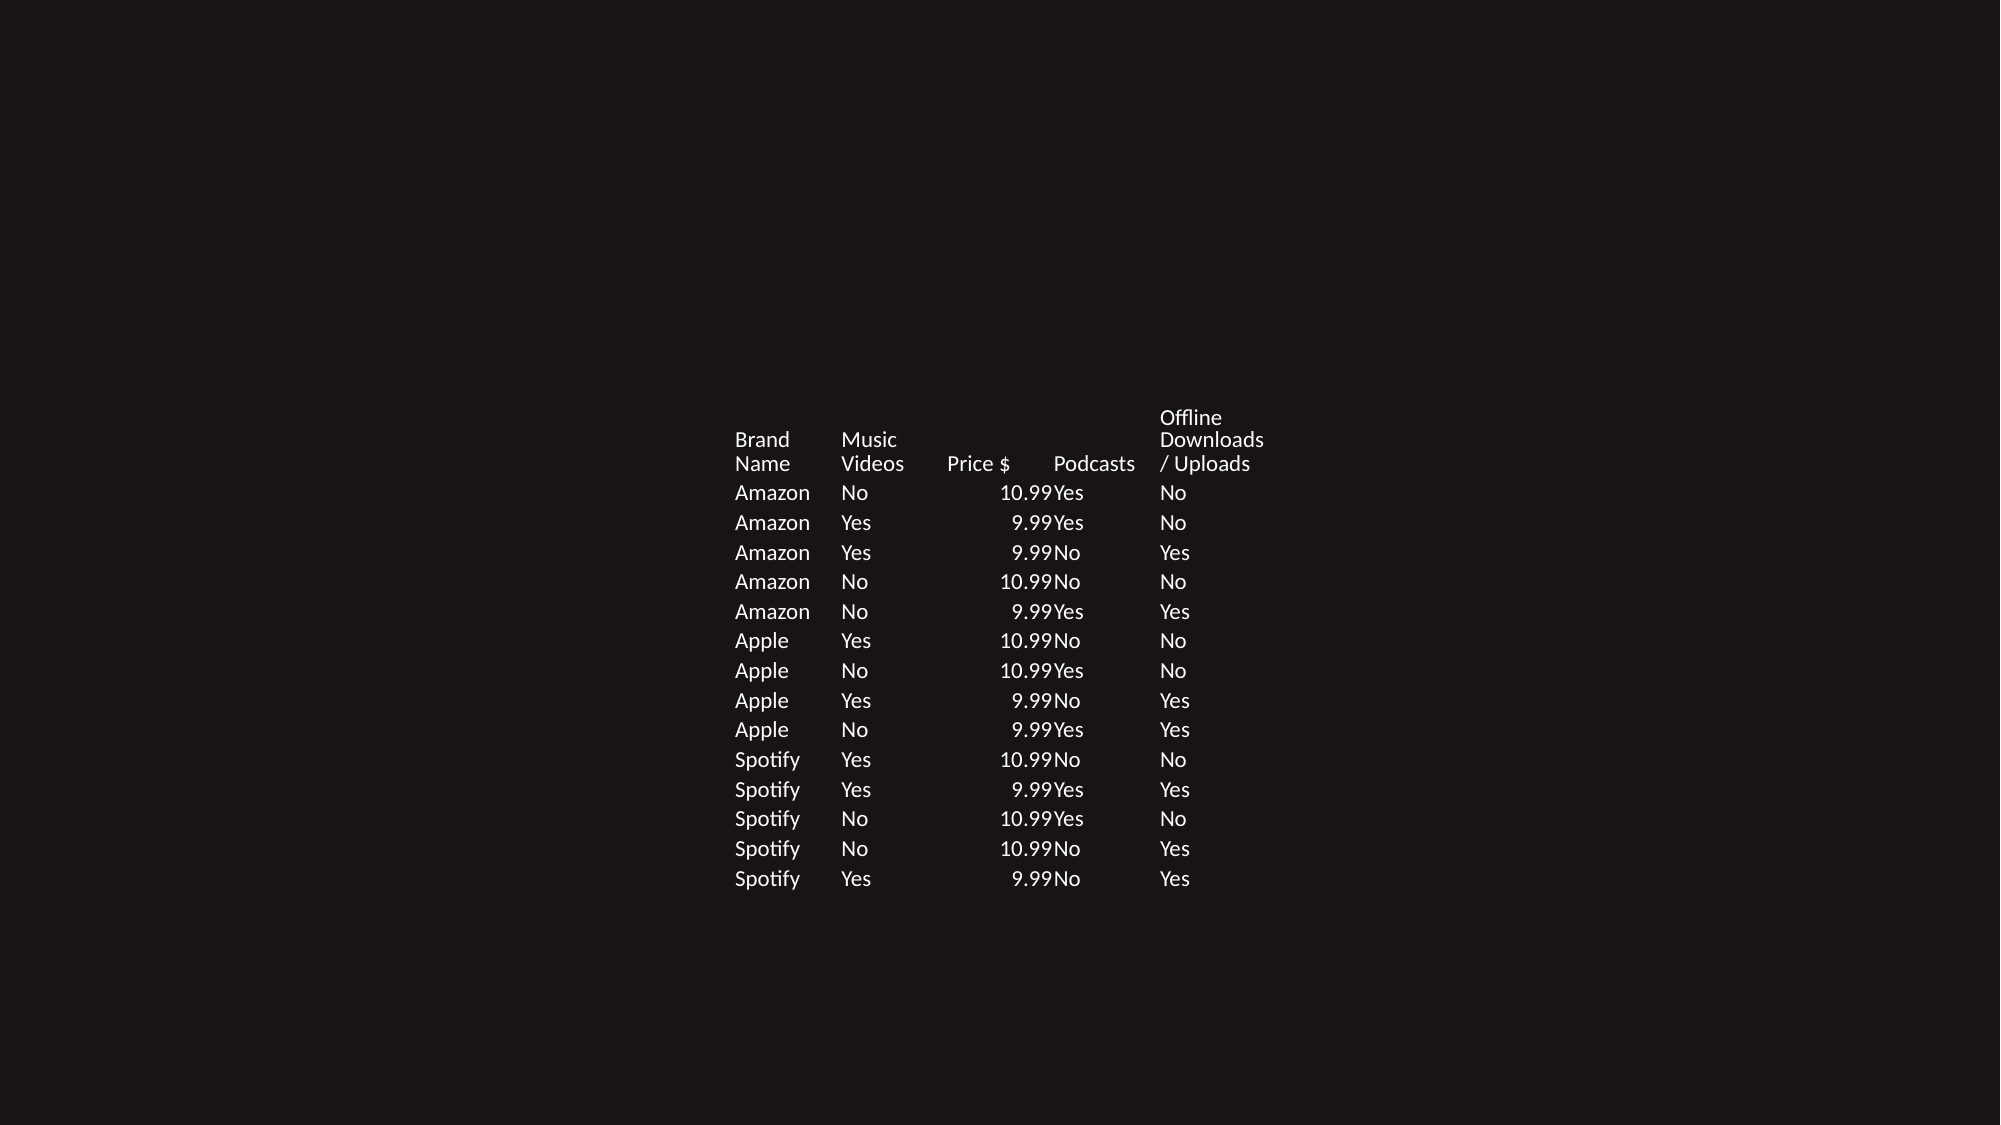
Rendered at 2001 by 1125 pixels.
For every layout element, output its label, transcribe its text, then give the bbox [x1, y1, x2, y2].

table_cell Yes [1159, 714, 1266, 744]
table_cell Yes [841, 744, 947, 773]
table_cell No [1053, 625, 1159, 655]
table_cell 10.99 [947, 477, 1053, 506]
table_cell No [1159, 625, 1266, 655]
table_cell Yes [1053, 477, 1159, 506]
table_cell Yes [841, 506, 947, 536]
table_cell 9.99 [947, 684, 1053, 714]
table_cell No [1159, 803, 1266, 832]
table_cell 9.99 [947, 536, 1053, 566]
table_cell 9.99 [947, 506, 1053, 536]
table_cell Yes [1159, 862, 1266, 892]
table_cell No [1159, 477, 1266, 506]
table_cell 10.99 [947, 803, 1053, 832]
table_cell Yes [1159, 684, 1266, 714]
table_cell Yes [1053, 773, 1159, 803]
table_cell No [1053, 684, 1159, 714]
table_cell No [1159, 506, 1266, 536]
table_cell No [1159, 655, 1266, 684]
table_cell 9.99 [947, 714, 1053, 744]
table_cell Yes [841, 625, 947, 655]
table_cell No [1053, 832, 1159, 862]
table_cell Apple [734, 655, 841, 684]
table_cell No [1159, 566, 1266, 595]
table_cell Yes [1159, 595, 1266, 625]
table_cell Spotify [734, 744, 841, 773]
table_cell Apple [734, 714, 841, 744]
table_cell No [1053, 566, 1159, 595]
table_cell Yes [1159, 832, 1266, 862]
table_cell Yes [1053, 595, 1159, 625]
table_cell Yes [1053, 714, 1159, 744]
table_header Price $ [947, 407, 1053, 477]
table_cell Yes [841, 773, 947, 803]
table_header Brand Name [734, 407, 841, 477]
table_cell No [841, 477, 947, 506]
table_cell 10.99 [947, 655, 1053, 684]
table_cell No [841, 566, 947, 595]
table_cell Amazon [734, 506, 841, 536]
table_cell 9.99 [947, 595, 1053, 625]
table_cell 10.99 [947, 744, 1053, 773]
table_cell Yes [841, 862, 947, 892]
table_cell Amazon [734, 595, 841, 625]
table_cell Spotify [734, 773, 841, 803]
table_cell No [841, 803, 947, 832]
table_cell Spotify [734, 832, 841, 862]
table_cell No [841, 655, 947, 684]
table_cell 10.99 [947, 832, 1053, 862]
table_cell 9.99 [947, 773, 1053, 803]
table_cell Amazon [734, 566, 841, 595]
table_cell 10.99 [947, 566, 1053, 595]
table_cell No [841, 714, 947, 744]
table_cell 10.99 [947, 625, 1053, 655]
table_cell No [1053, 536, 1159, 566]
table_cell Yes [841, 684, 947, 714]
table_cell No [1053, 744, 1159, 773]
table_cell Yes [1053, 655, 1159, 684]
table_header Podcasts [1053, 407, 1159, 477]
table_cell 9.99 [947, 862, 1053, 892]
table_cell Apple [734, 684, 841, 714]
table_cell Yes [1053, 506, 1159, 536]
table_cell Amazon [734, 536, 841, 566]
table_cell No [841, 832, 947, 862]
table_cell Spotify [734, 803, 841, 832]
table_cell Yes [1053, 803, 1159, 832]
table_cell Yes [1159, 773, 1266, 803]
table_header Music Videos [841, 407, 947, 477]
table_cell No [1159, 744, 1266, 773]
table_cell Spotify [734, 862, 841, 892]
table_cell Apple [734, 625, 841, 655]
table_cell Yes [841, 536, 947, 566]
table_header Offline Downloads/ Uploads [1159, 407, 1266, 477]
table_cell No [841, 595, 947, 625]
table_cell Amazon [734, 477, 841, 506]
table_cell No [1053, 862, 1159, 892]
table_cell Yes [1159, 536, 1266, 566]
